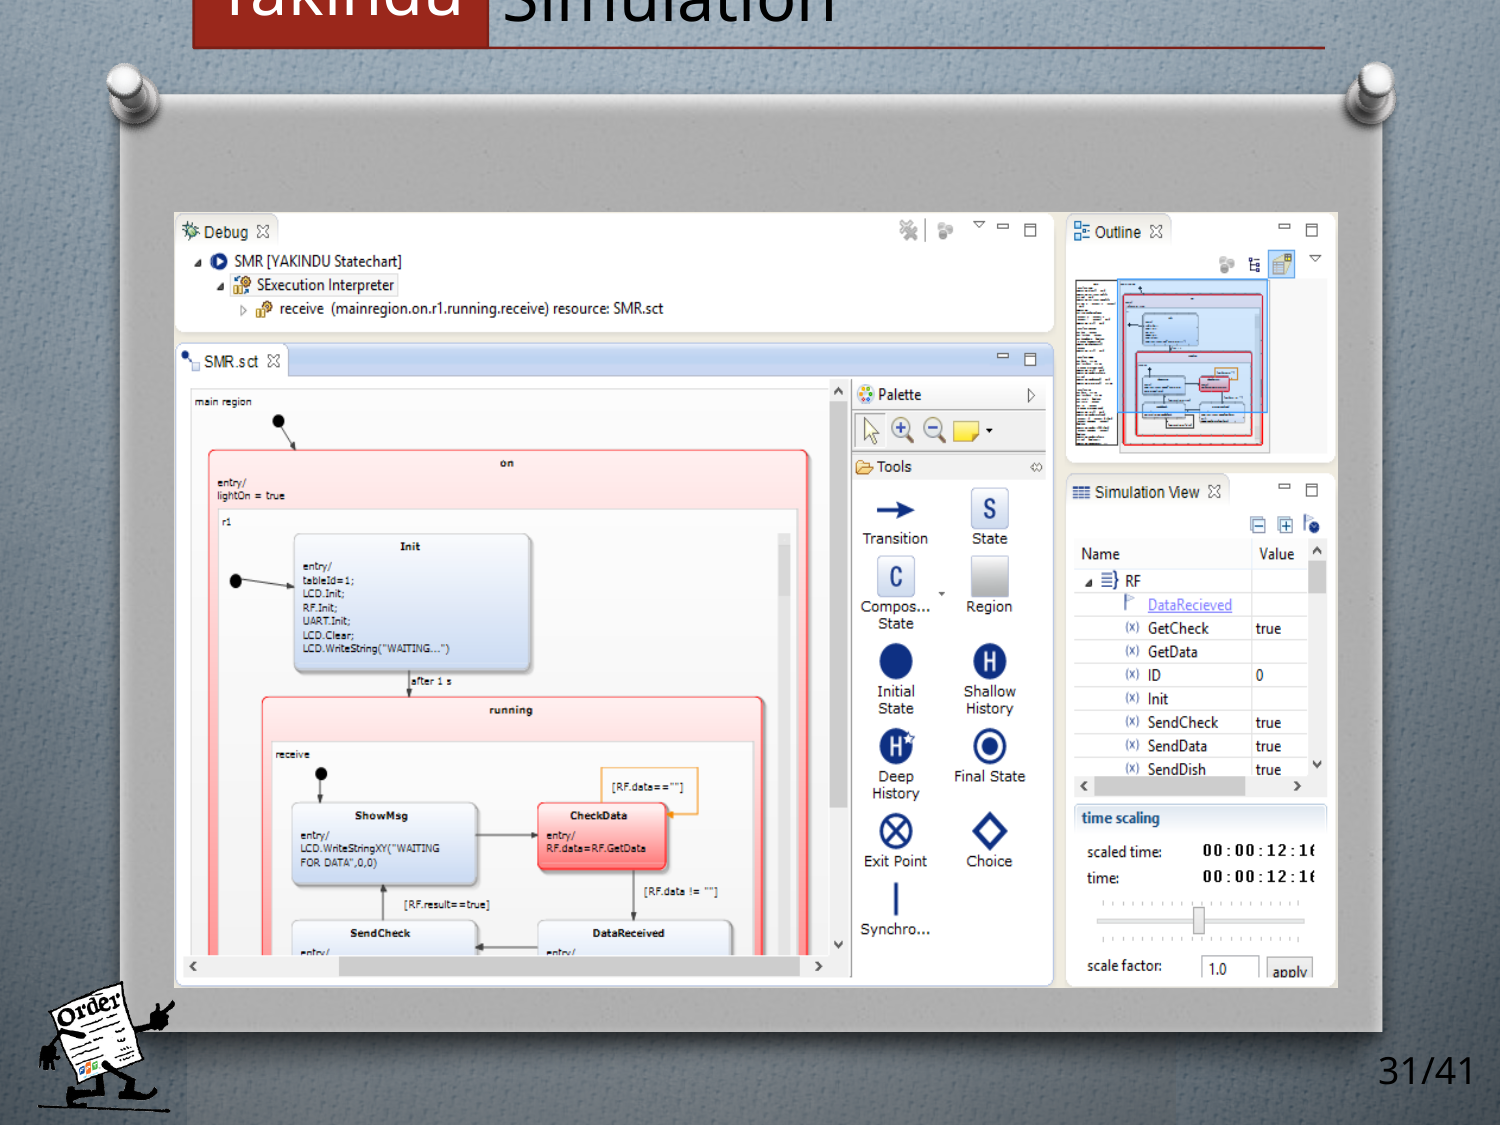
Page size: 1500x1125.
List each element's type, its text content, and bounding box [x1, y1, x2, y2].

picture [1326, 35, 1439, 156]
text_box 31/41 [1363, 1039, 1494, 1100]
picture [37, 212, 1338, 1113]
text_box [193, 0, 1326, 294]
picture [75, 29, 193, 153]
